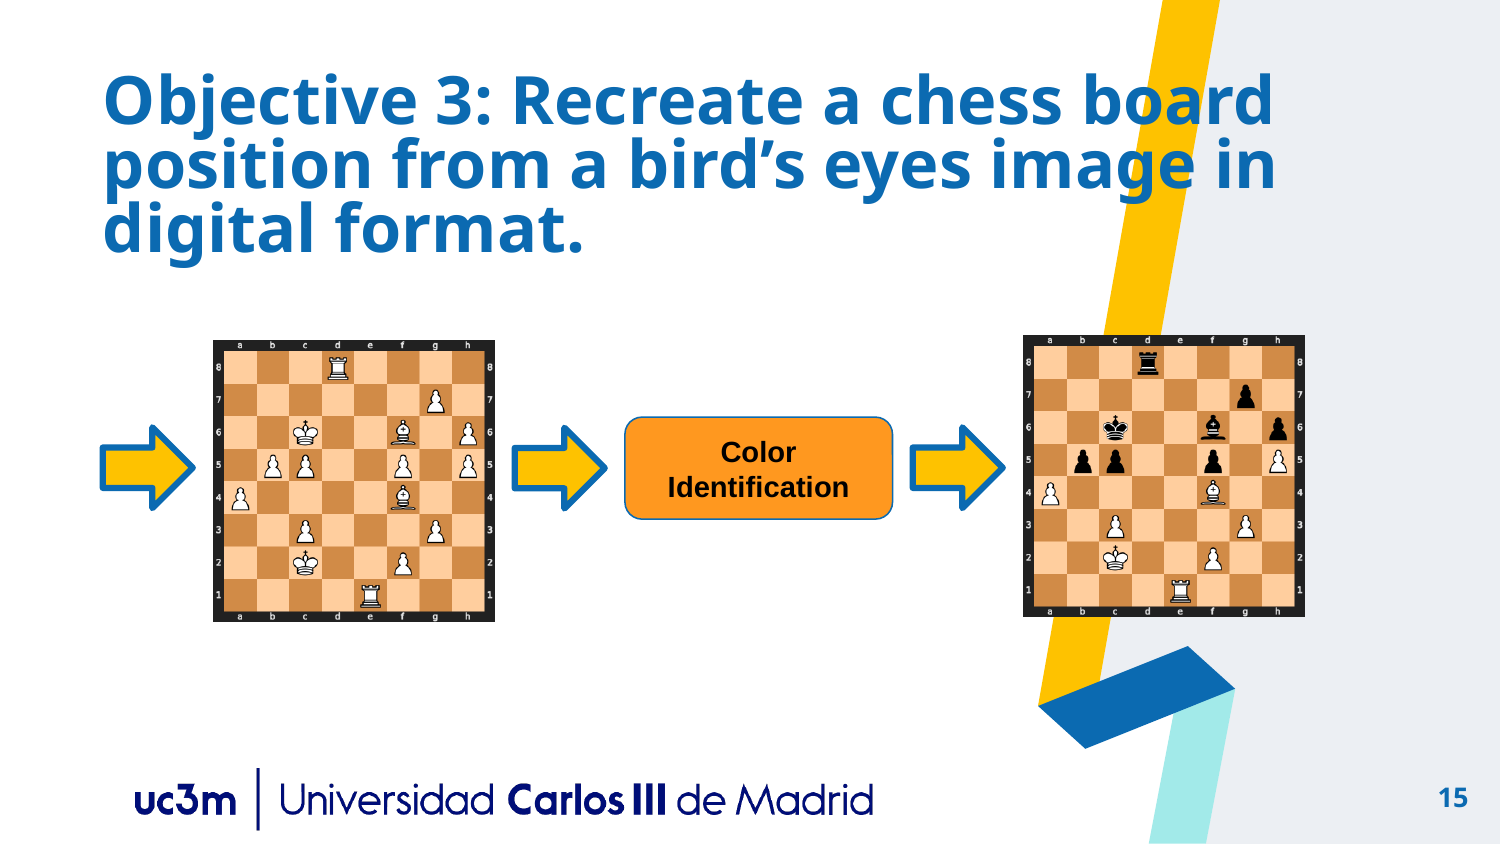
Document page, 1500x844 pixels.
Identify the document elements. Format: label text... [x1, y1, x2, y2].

text_box [102, 427, 193, 509]
picture [212, 340, 495, 623]
picture [102, 758, 887, 840]
picture [1022, 334, 1305, 617]
title Objective 3: Recreate a chess board position from a bird’s eyes image in digital format. [102, 73, 1434, 204]
text_box [912, 427, 1003, 509]
slide_number ‹#› [1378, 766, 1469, 832]
text_box Color Identification [624, 417, 893, 520]
text_box [514, 427, 605, 509]
